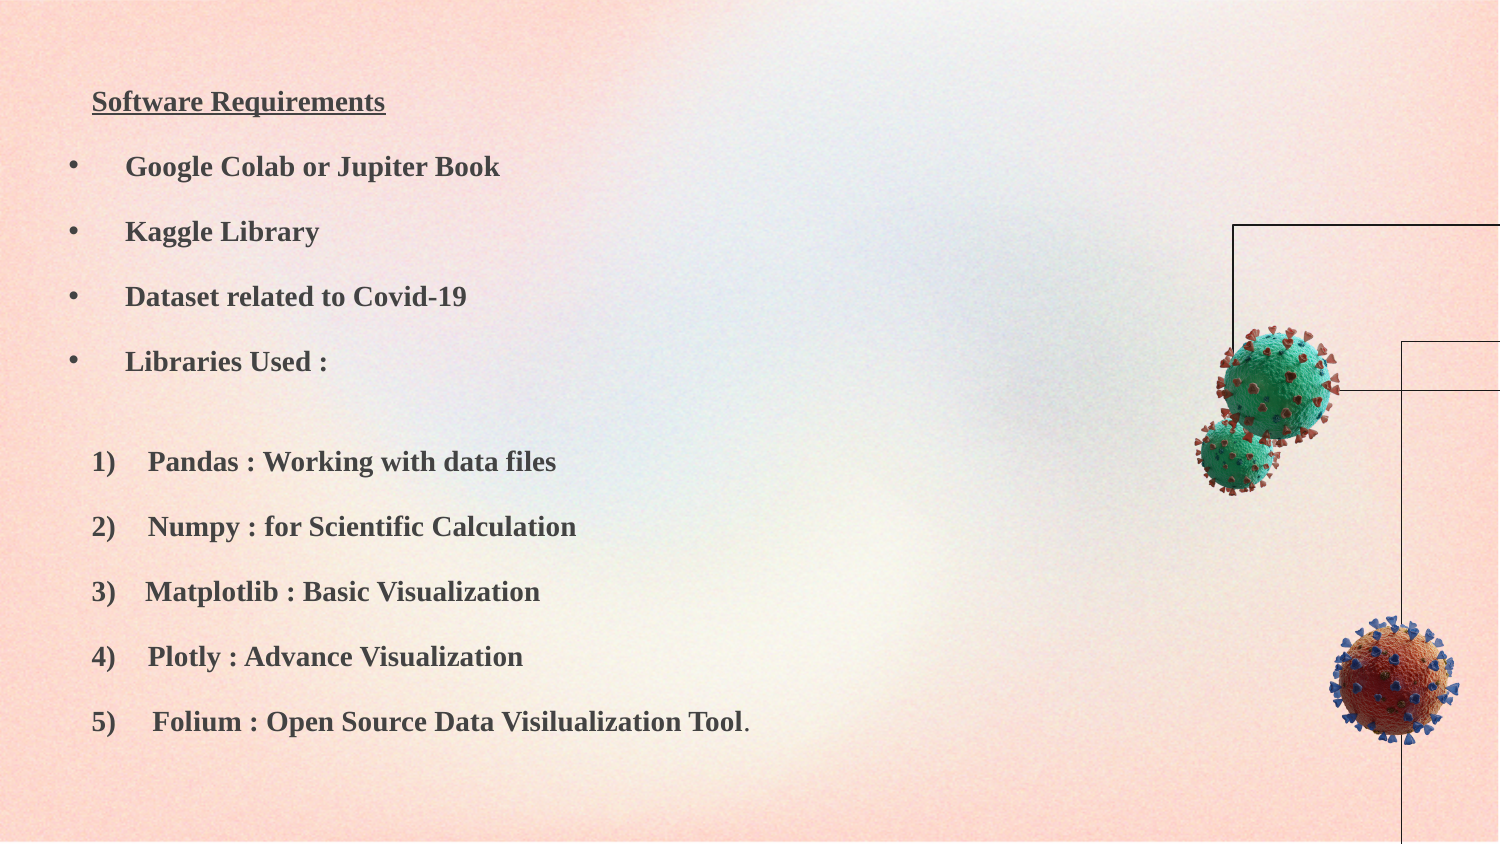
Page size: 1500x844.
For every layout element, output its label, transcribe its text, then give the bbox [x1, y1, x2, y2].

text_box [1401, 391, 1500, 844]
text_box [1233, 225, 1500, 391]
picture [0, 0, 1500, 844]
list Software Requirements Google Colab or Jupiter Book Kaggle Library Dataset related to Covid-19 Libraries Used : Pandas : Working with data files Numpy : for Scientific Calculation 3) Matplotlib : Basic Visualization Plotly : Advance Visualization 5) Folium : Open Source Data Visilualization Tool. [53, 50, 1178, 808]
